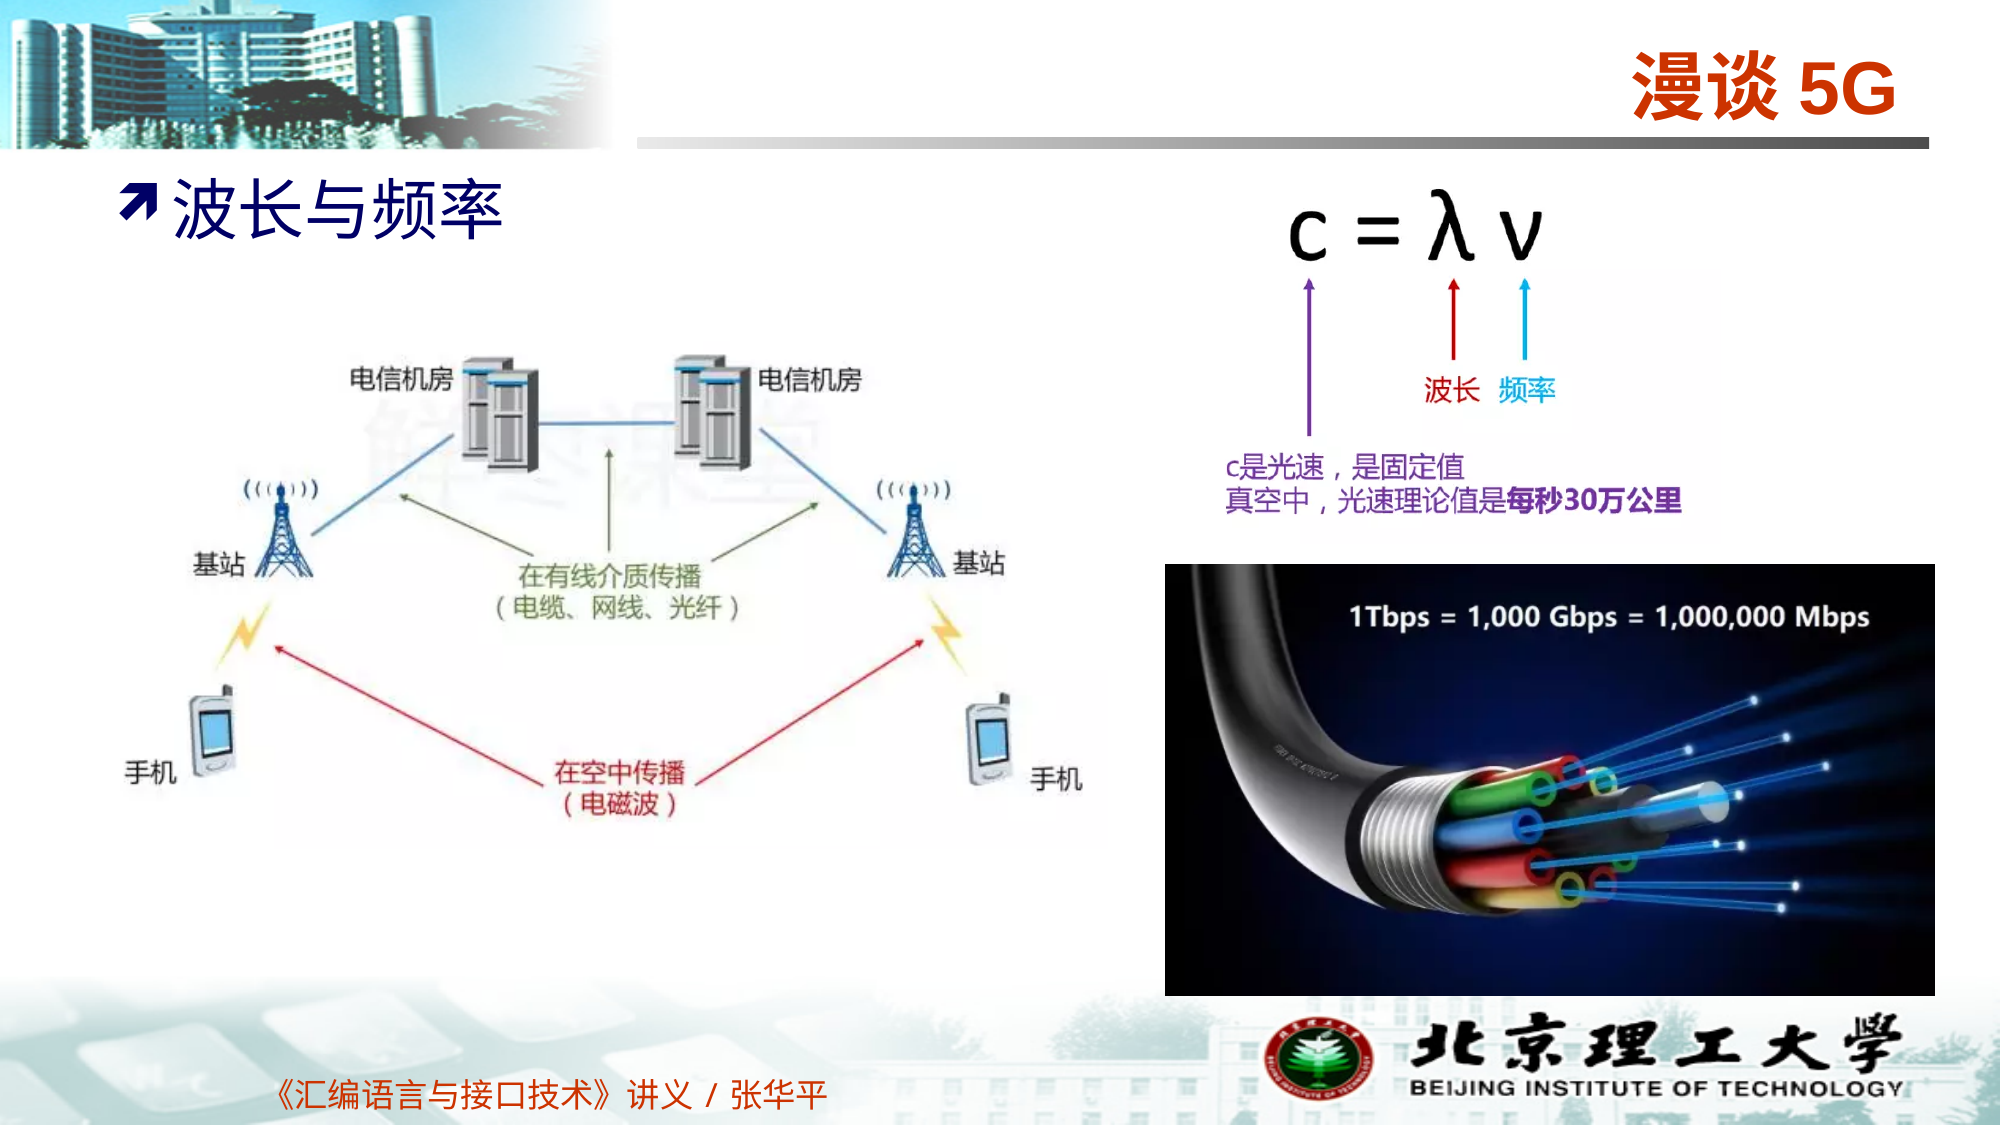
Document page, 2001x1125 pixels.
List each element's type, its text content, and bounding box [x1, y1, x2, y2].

title 漫谈5G [621, 26, 1914, 143]
list 波长与频率 [99, 160, 1237, 1005]
picture [0, 0, 2000, 1125]
